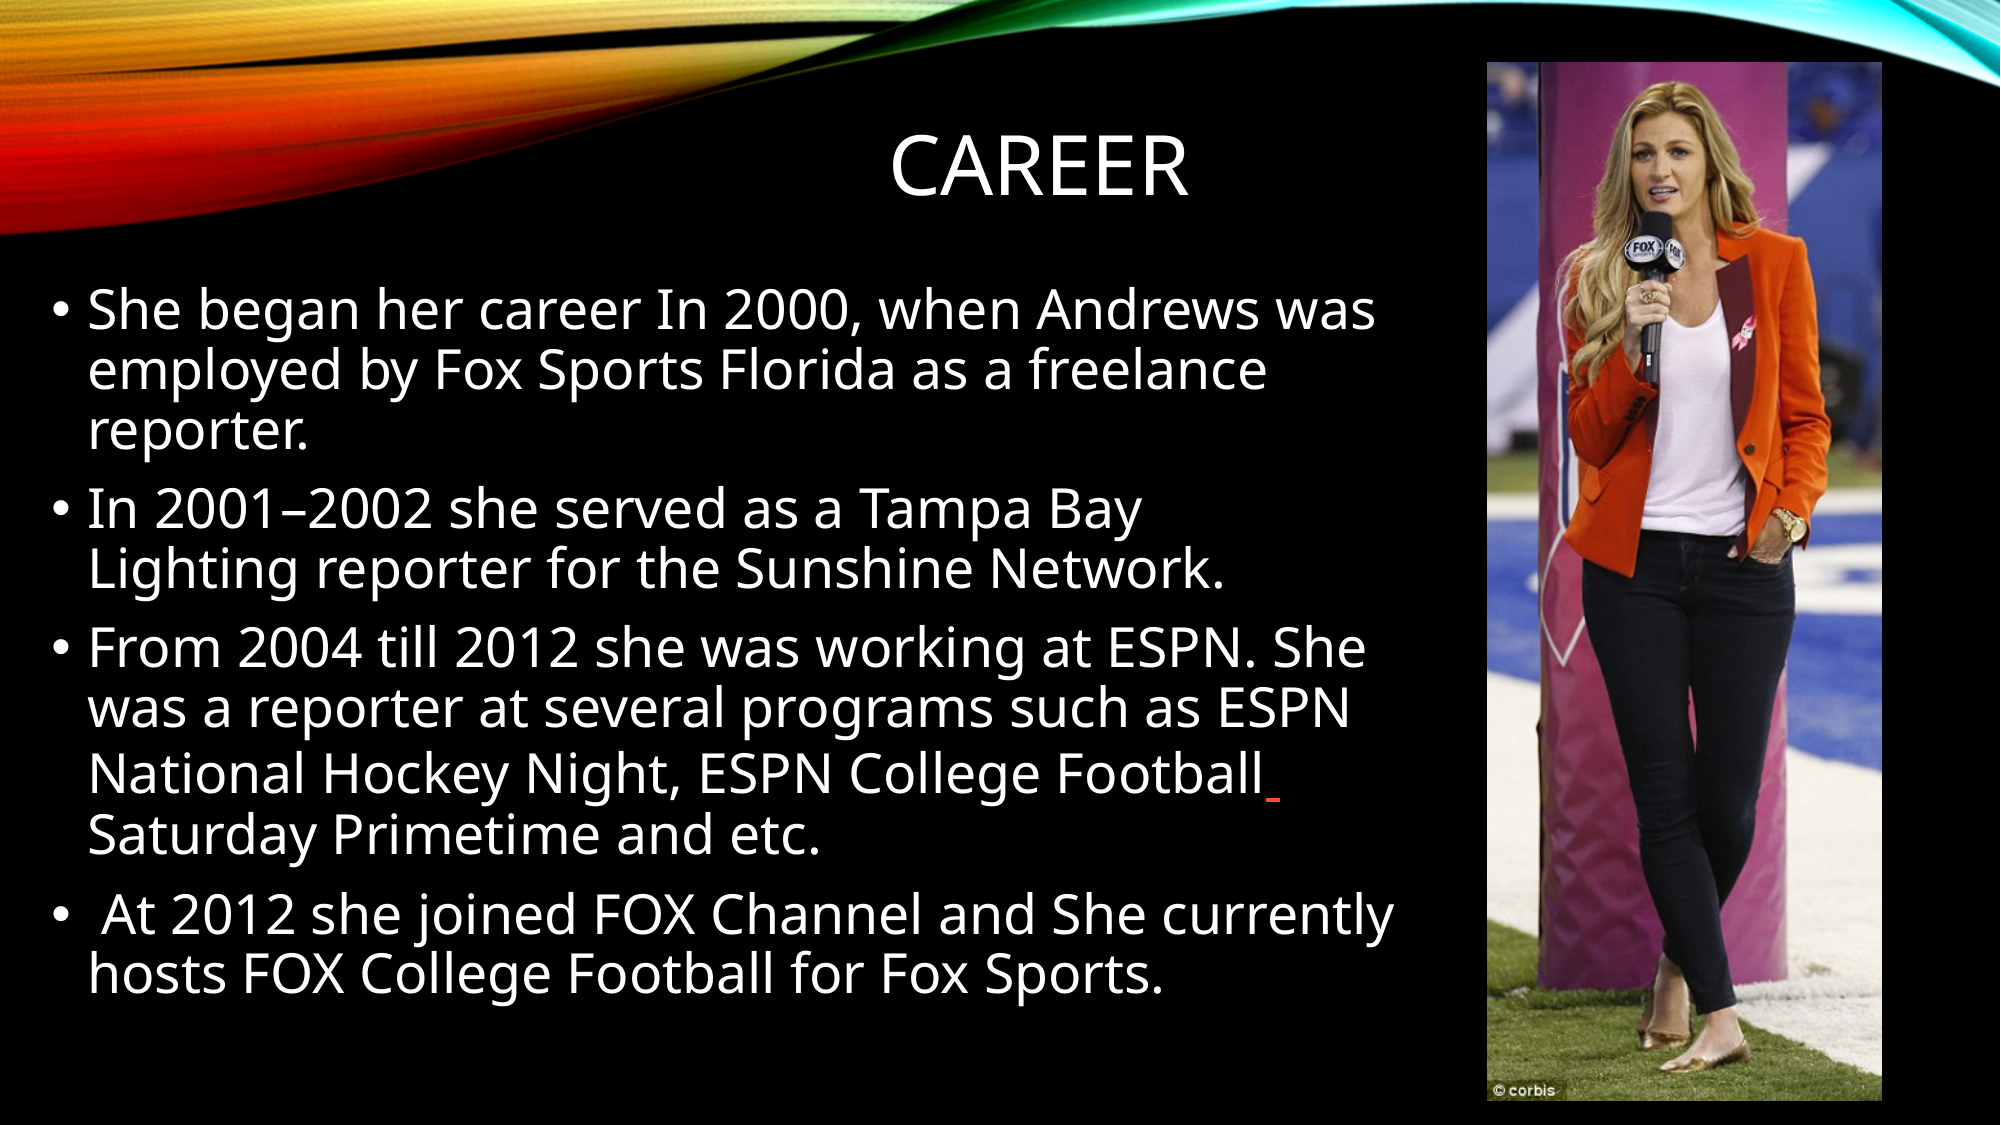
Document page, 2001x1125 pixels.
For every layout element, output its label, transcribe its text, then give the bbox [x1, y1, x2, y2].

list She began her career In 2000, when Andrews was employed by Fox Sports Florida as a freelance reporter. In 2001–2002 she served as a Tampa Bay Lighting reporter for the Sunshine Network. From 2004 till 2012 she was working at ESPN. She was a reporter at several programs such as ESPN National Hockey Night, ESPN College Football Saturday Primetime and etc. At 2012 she joined FOX Channel and She currently hosts FOX College Football for Fox Sports. [36, 274, 1441, 1027]
picture [0, 0, 2000, 1101]
title Career [0, 62, 1206, 275]
